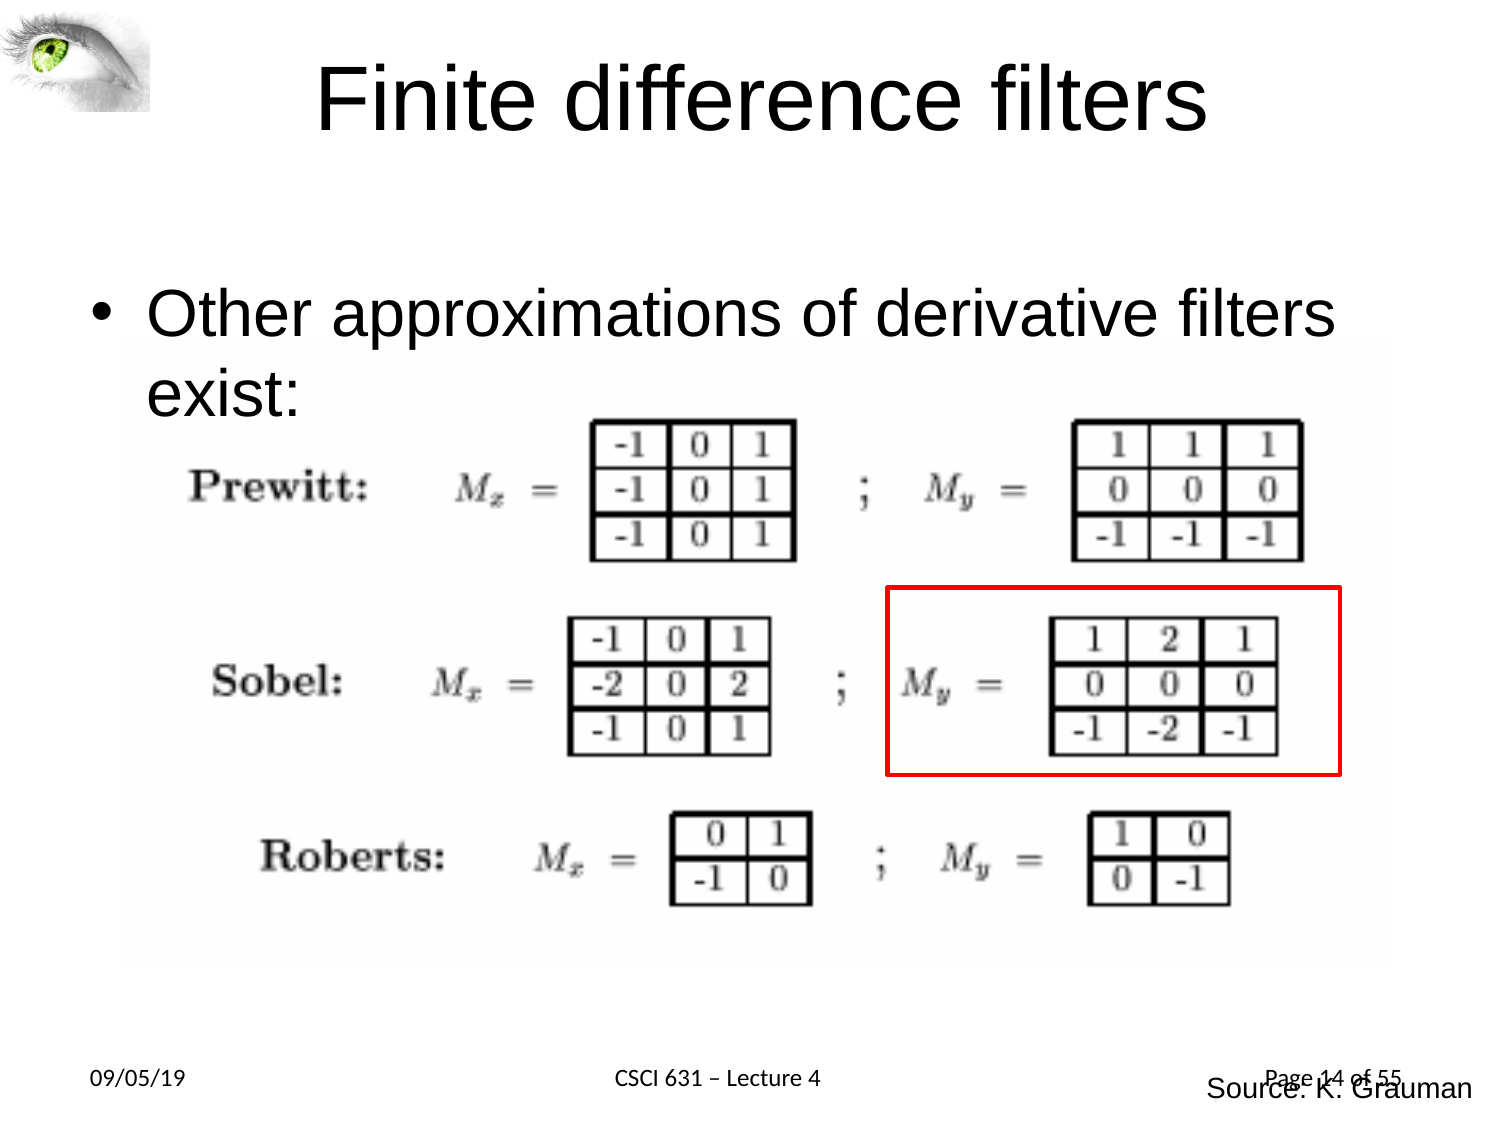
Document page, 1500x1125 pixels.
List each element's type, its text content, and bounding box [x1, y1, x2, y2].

picture [0, 0, 87, 112]
text_box Source: K. Grauman [1191, 1062, 1489, 1113]
picture [124, 337, 1388, 968]
list Other approximations of derivative filters exist: [75, 262, 1425, 1005]
title Finite difference filters [87, 0, 1438, 188]
